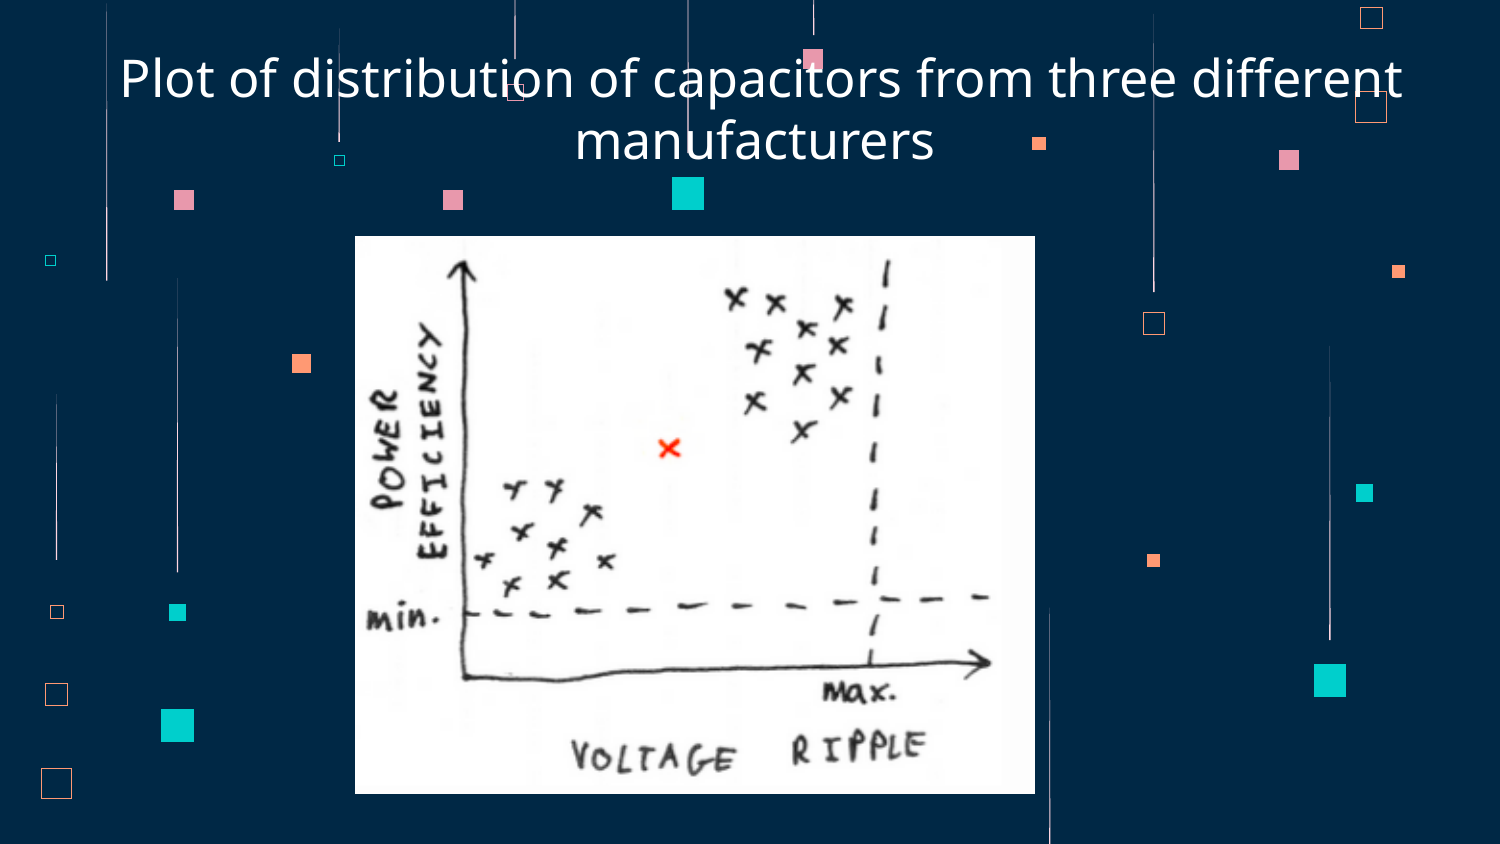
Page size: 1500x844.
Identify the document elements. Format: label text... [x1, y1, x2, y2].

text_box Plot of distribution of capacitors from three different manufacturers [96, 30, 1428, 186]
picture [355, 236, 1036, 794]
